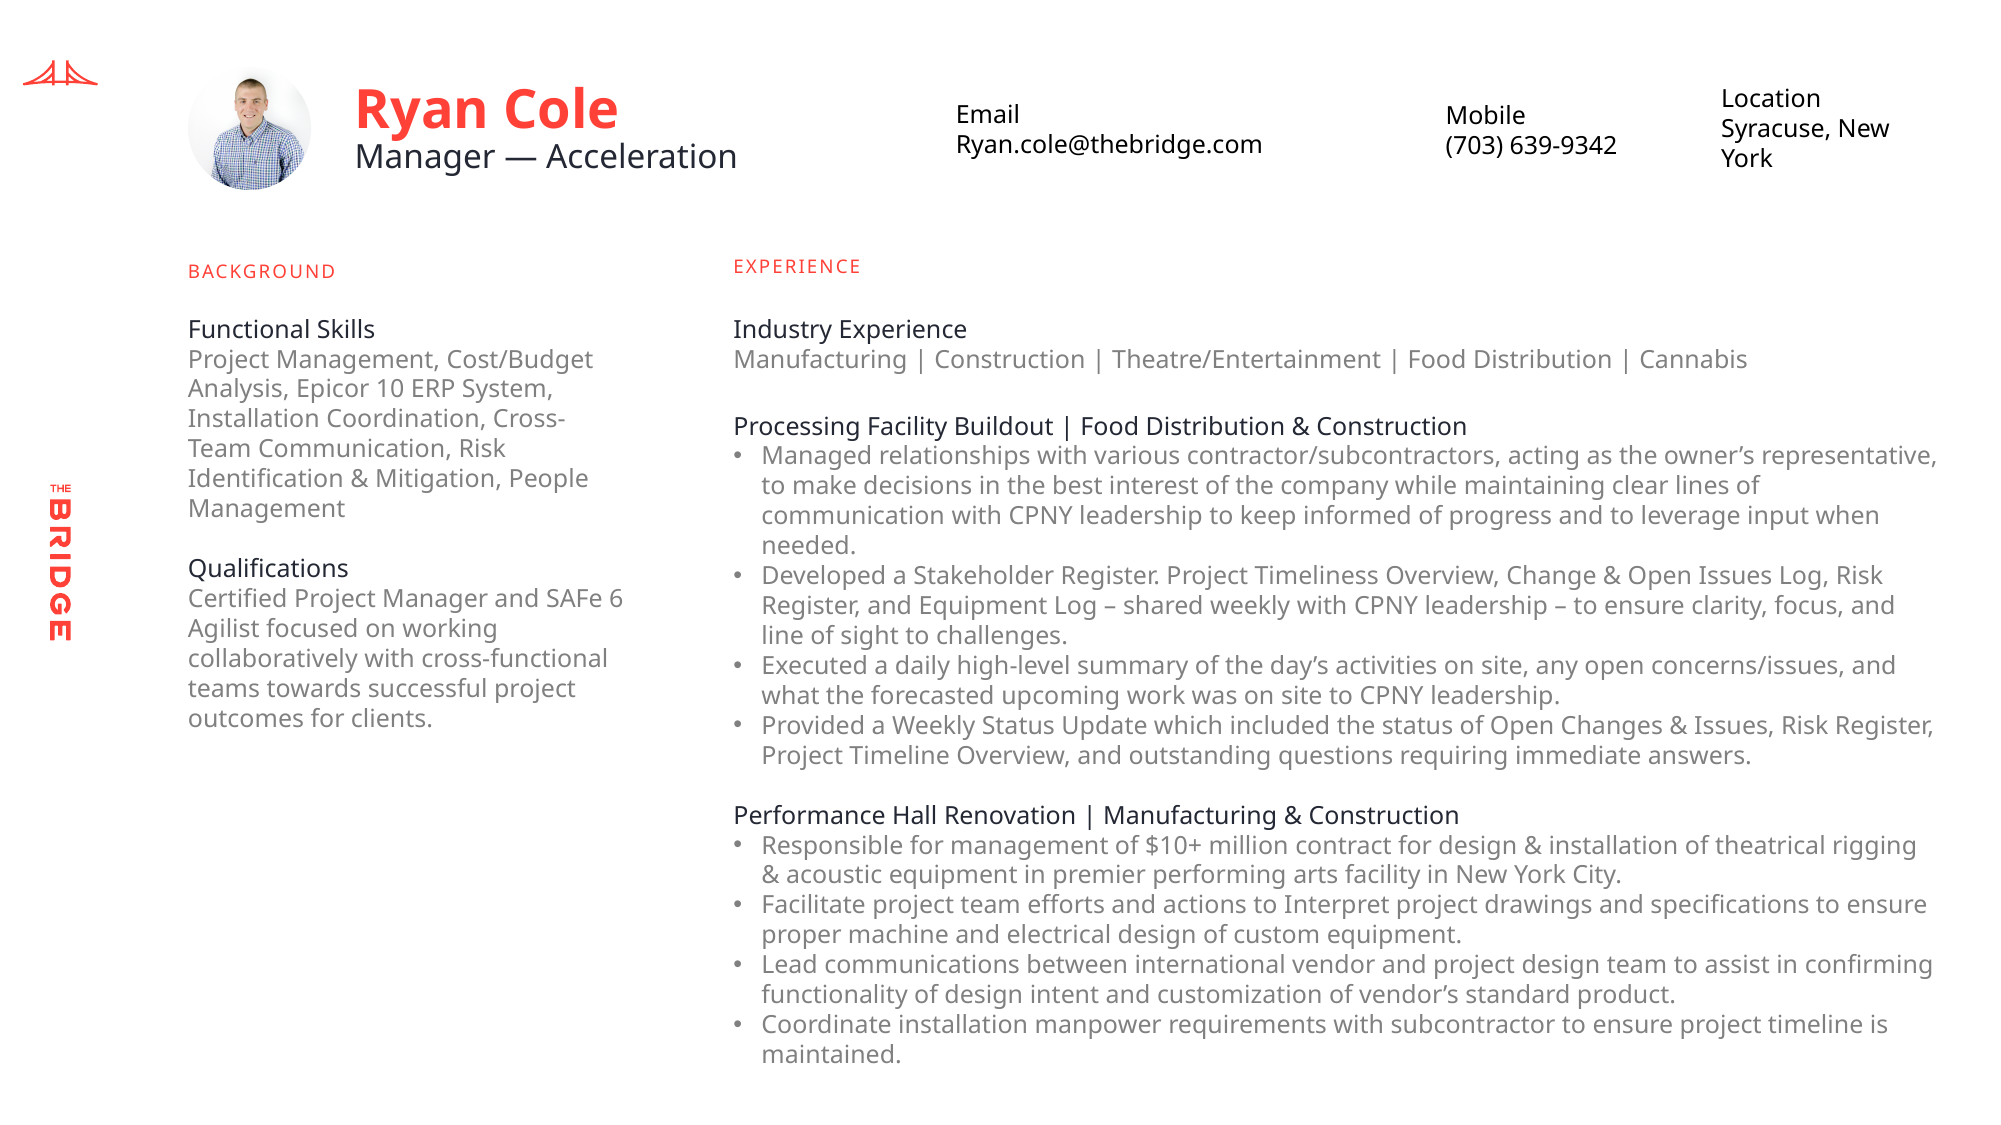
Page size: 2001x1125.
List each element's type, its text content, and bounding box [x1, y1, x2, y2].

text_box EXPERIENCE [733, 257, 1154, 286]
text_box Industry Experience Manufacturing | Construction | Theatre/Entertainment | Food Distribution | Cannabis [733, 313, 1943, 374]
text_box Processing Facility Buildout | Food Distribution & Construction Managed relationships with various contractor/subcontractors, acting as the owner’s representative, to make decisions in the best interest of the company while maintaining clear lines of communication with CPNY leadership to keep informed of progress and to leverage input when needed. Developed a Stakeholder Register. Project Timeliness Overview, Change & Open Issues Log, Risk Register, and Equipment Log – shared weekly with CPNY leadership – to ensure clarity, focus, and line of sight to challenges. Executed a daily high-level summary of the day’s activities on site, any open concerns/issues, and what the forecasted upcoming work was on site to CPNY leadership. Provided a Weekly Status Update which included the status of Open Changes & Issues, Risk Register, Project Timeline Overview, and outstanding questions requiring immediate answers. Performance Hall Renovation | Manufacturing & Construction Responsible for management of $10+ million contract for design & installation of theatrical rigging & acoustic equipment in premier performing arts facility in New York City. Facilitate project team efforts and actions to Interpret project drawings and specifications to ensure proper machine and electrical design of custom equipment. Lead communications between international vendor and project design team to assist in confirming functionality of design intent and customization of vendor’s standard product. Coordinate installation manpower requirements with subcontractor to ensure project timeline is maintained. [733, 409, 1943, 1069]
text_box Mobile (703) 639-9342 [1445, 68, 1660, 191]
picture [187, 66, 312, 191]
text_box BACKGROUND [187, 262, 580, 287]
text_box Email Ryan.cole@thebridge.com [955, 66, 1307, 191]
text_box Functional Skills Project Management, Cost/Budget Analysis, Epicor 10 ERP System, Installation Coordination, Cross-Team Communication, Risk Identification & Mitigation, People Management Qualifications Certified Project Manager and SAFe 6 Agilist focused on working collaboratively with cross-functional teams towards successful project outcomes for clients. [187, 313, 627, 733]
text_box Ryan Cole Manager — Acceleration [354, 67, 864, 191]
text_box Location Syracuse, New York [1721, 66, 1943, 189]
